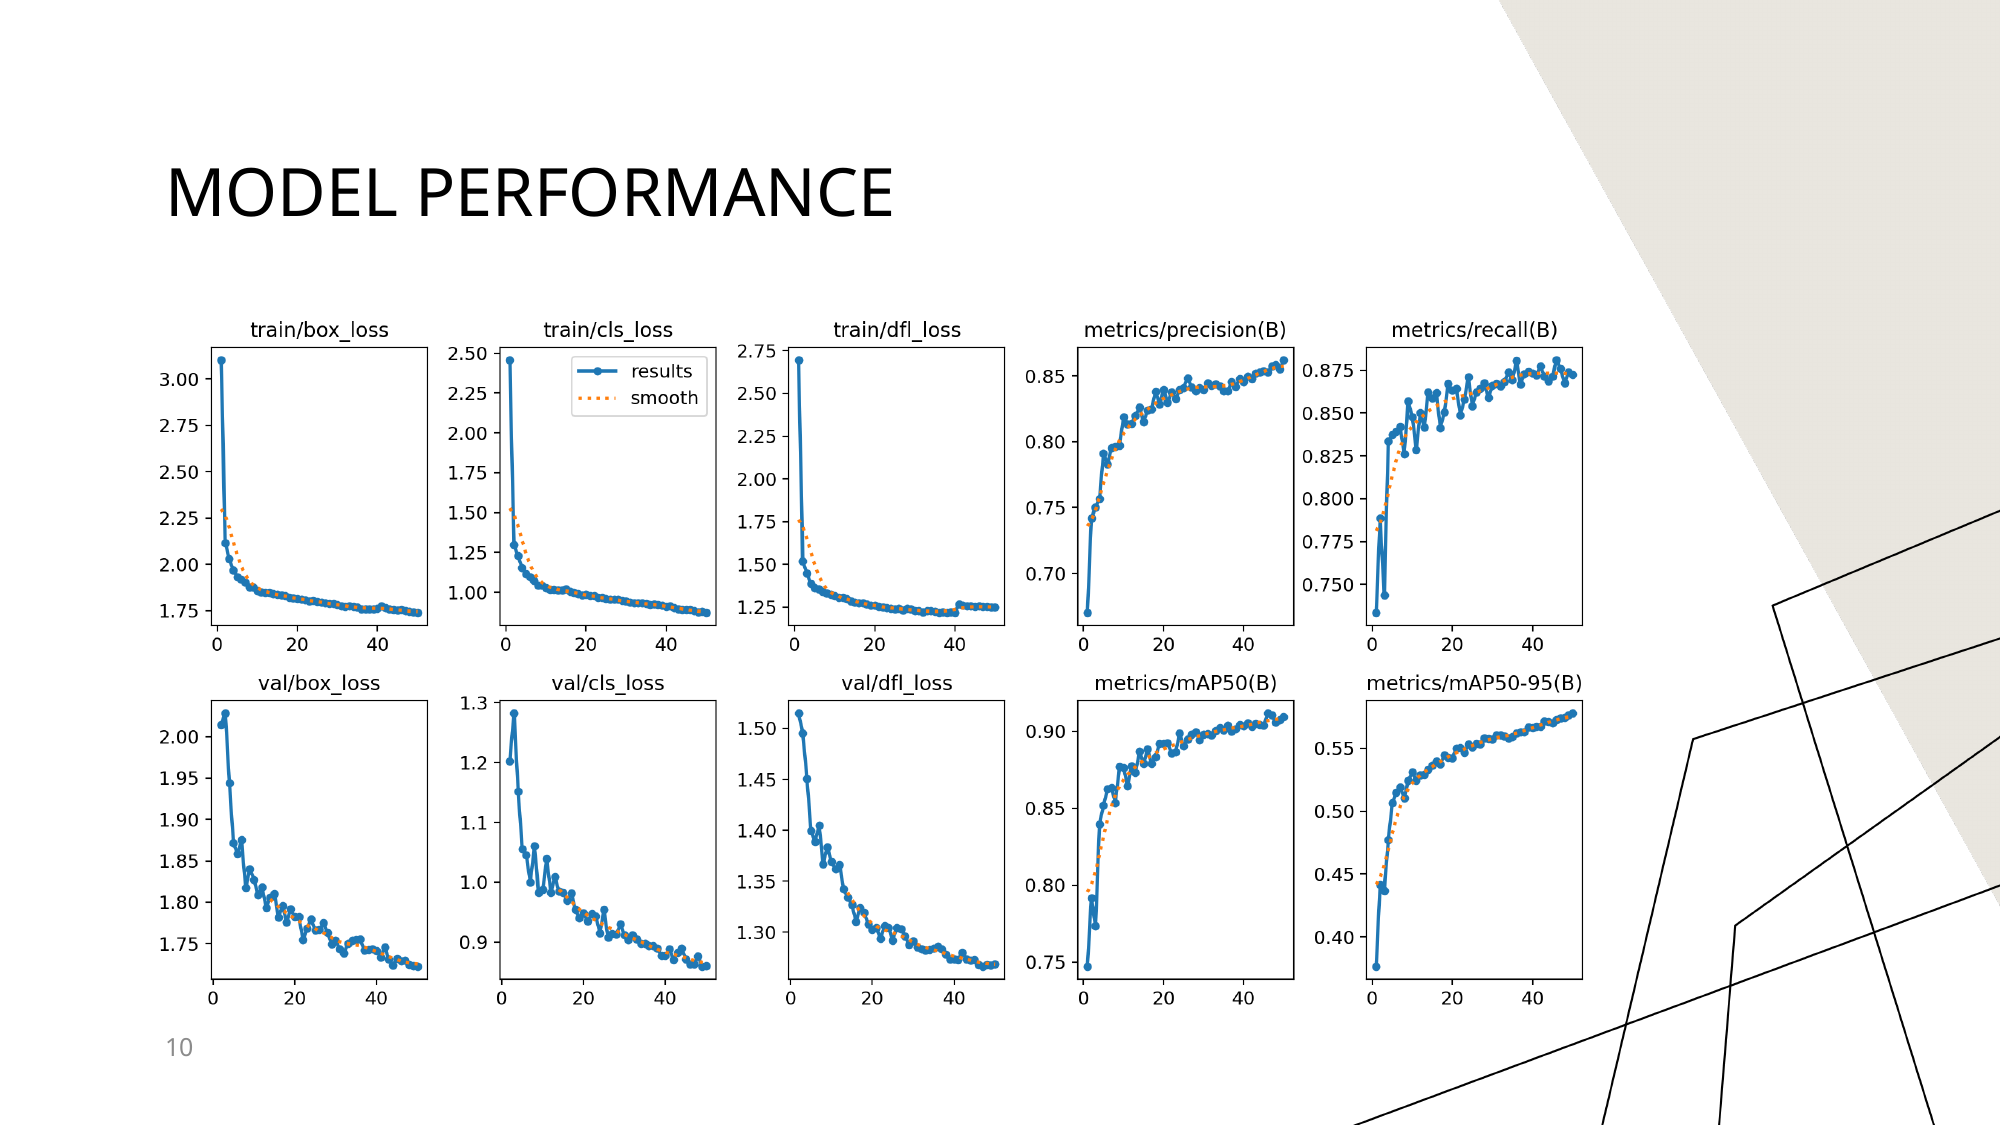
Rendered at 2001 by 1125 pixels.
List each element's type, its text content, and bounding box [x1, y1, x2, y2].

picture [1281, 0, 2000, 1125]
title Model performance [150, 59, 1344, 301]
slide_number 10 [150, 1028, 254, 1074]
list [149, 301, 1602, 1028]
